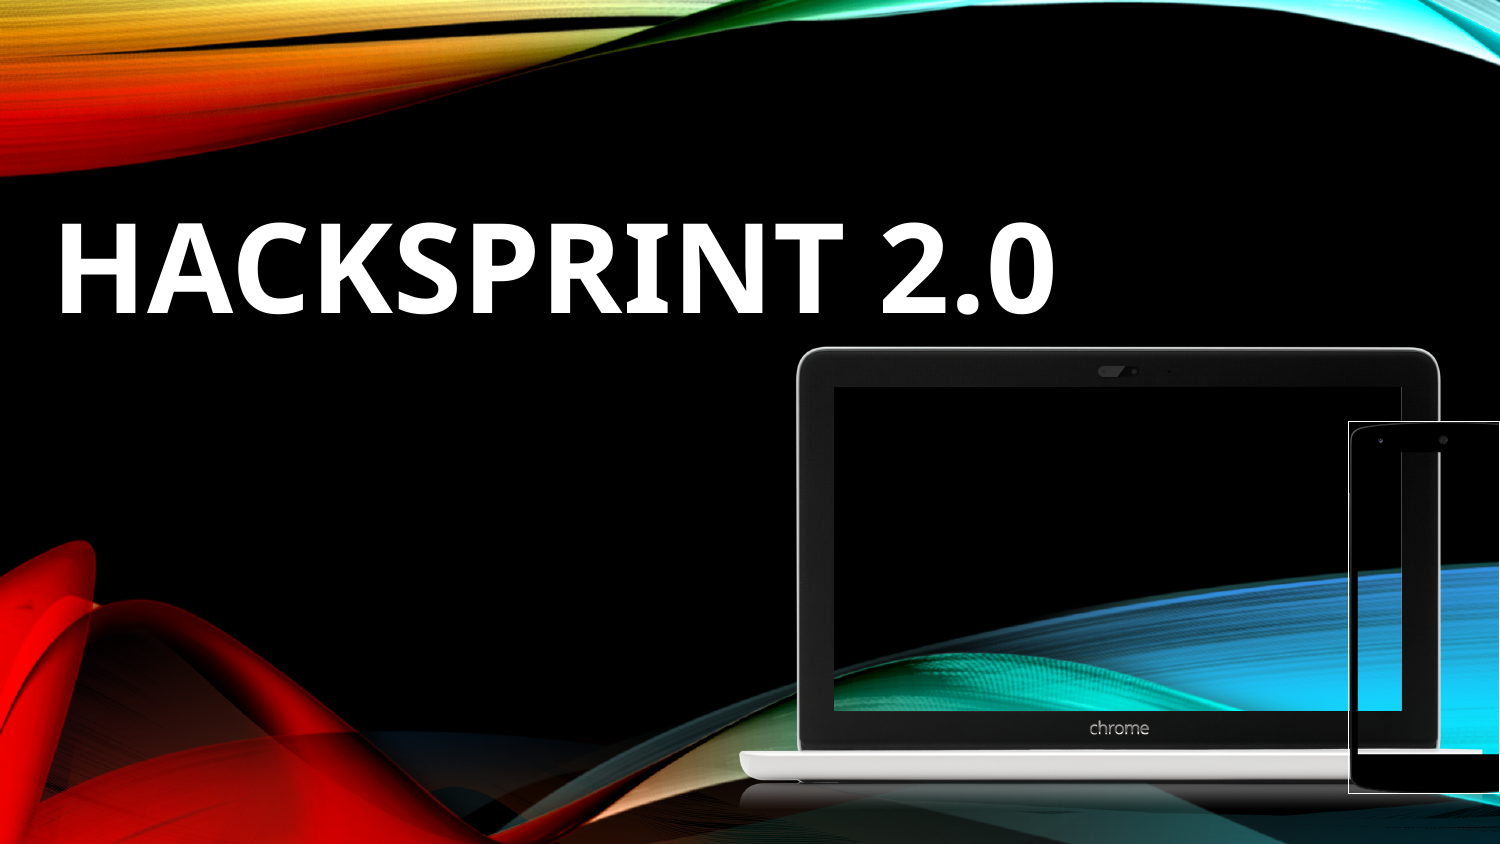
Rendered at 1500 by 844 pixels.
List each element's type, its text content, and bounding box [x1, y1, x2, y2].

picture [0, 346, 1500, 844]
picture [0, 0, 1500, 178]
title Hacksprint 2.0 [36, 190, 1160, 406]
